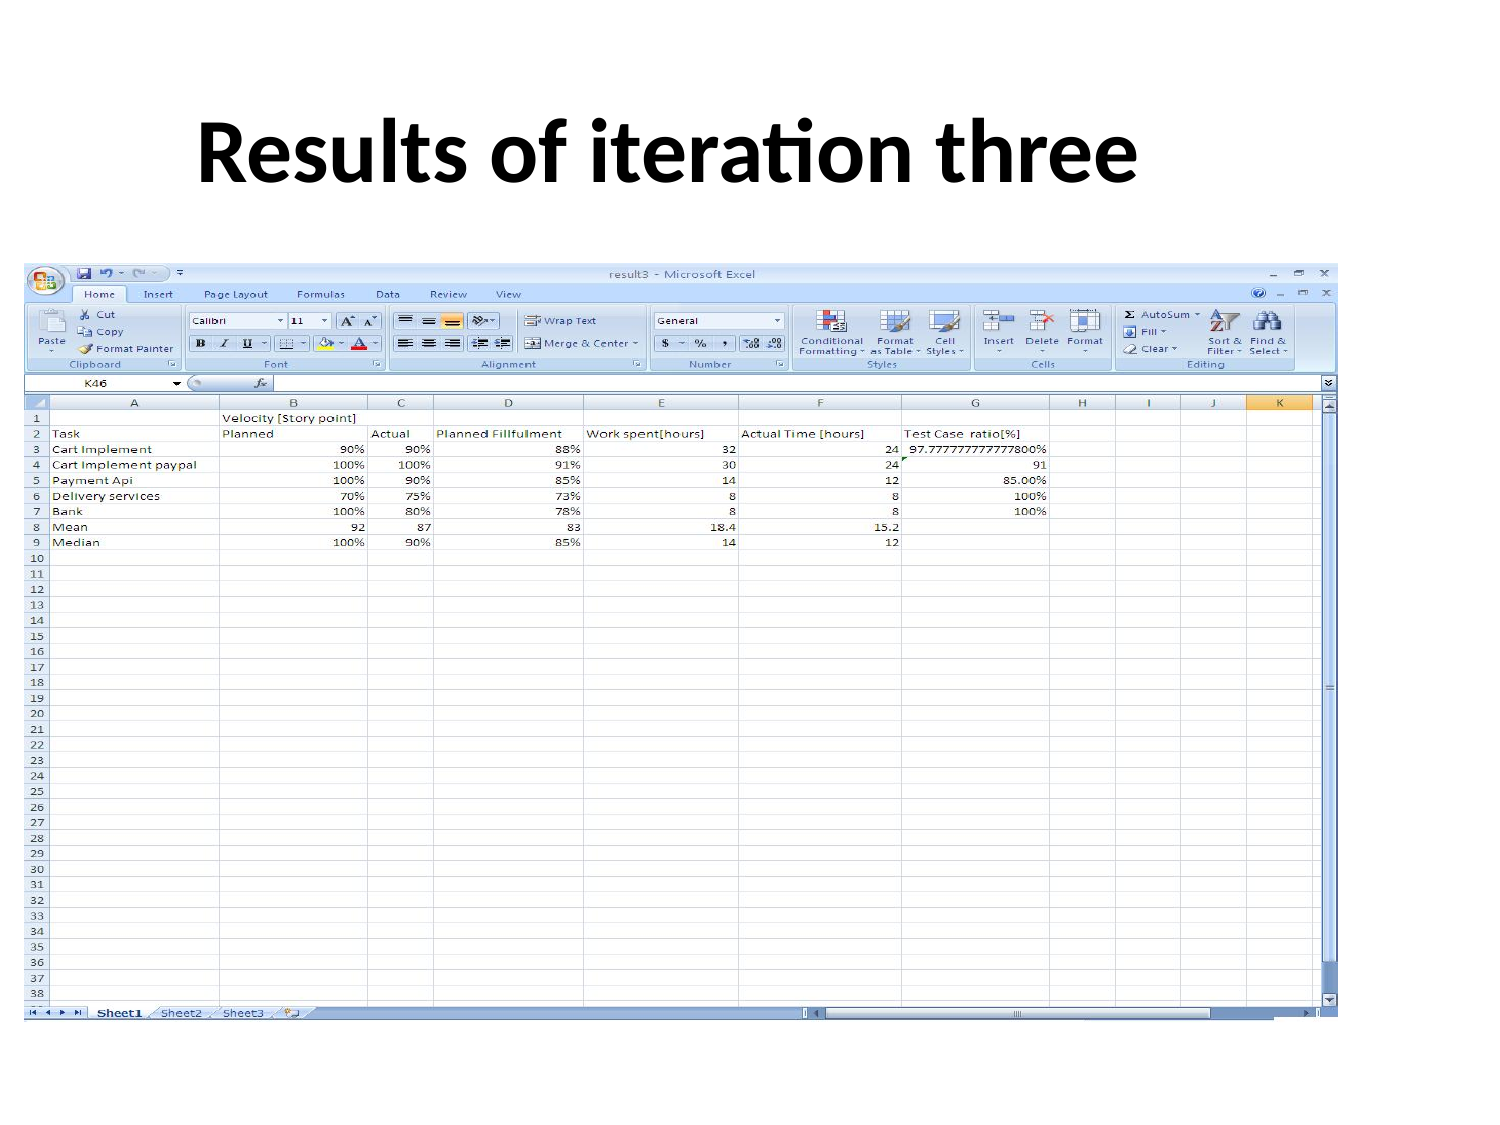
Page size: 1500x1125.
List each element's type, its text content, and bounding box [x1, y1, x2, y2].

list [24, 263, 1338, 1060]
title Results of iteration three [75, 52, 1263, 240]
